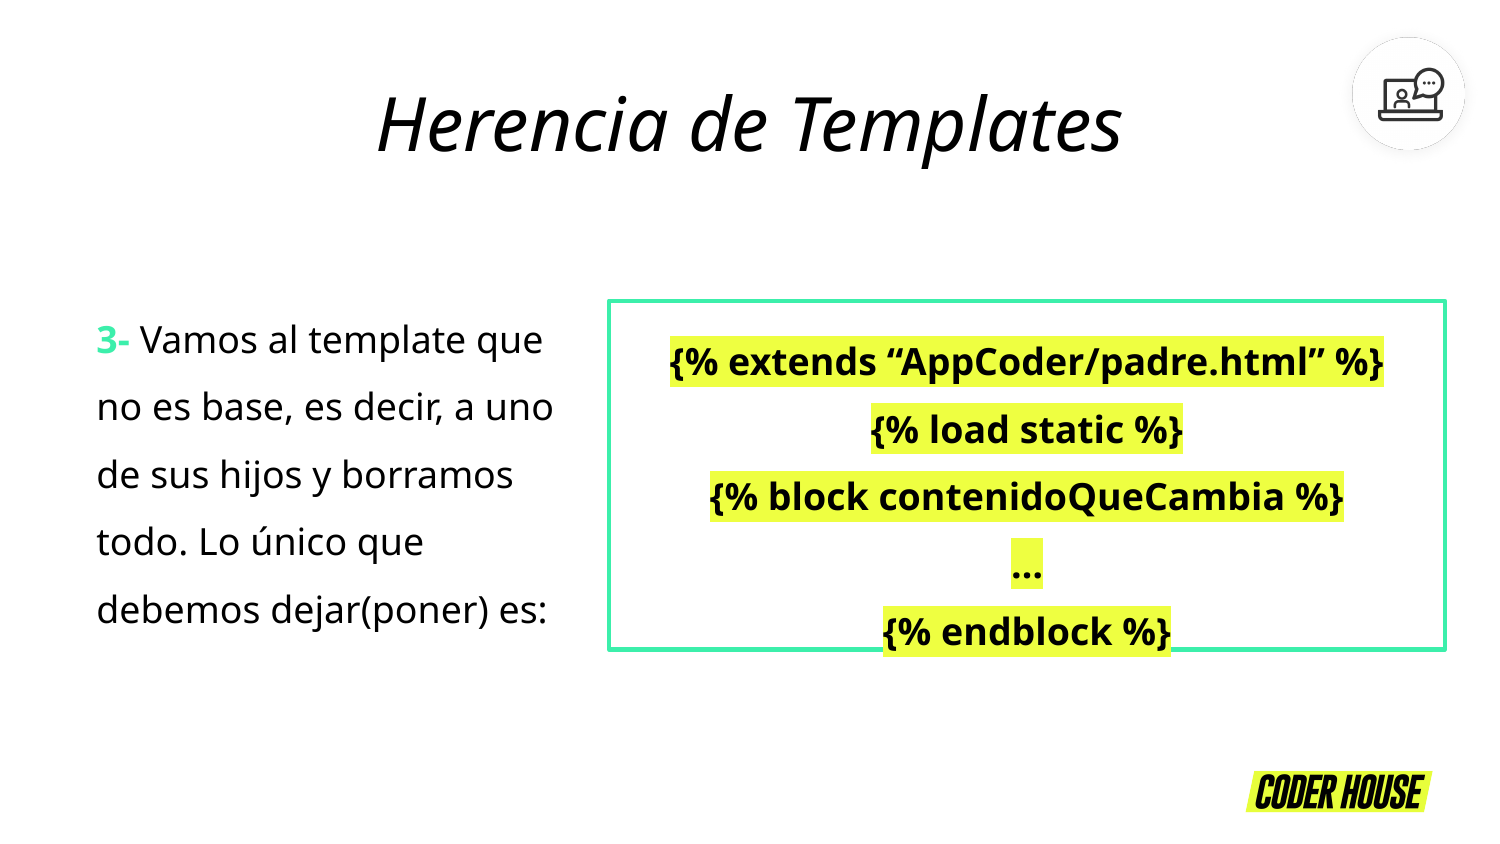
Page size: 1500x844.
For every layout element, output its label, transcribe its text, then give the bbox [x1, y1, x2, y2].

picture [1241, 764, 1437, 819]
text_box {% extends “AppCoder/padre.html” %} {% load static %} {% block contenidoQueCambia %} … {% endblock %} [609, 300, 1445, 650]
text_box 3- Vamos al template que no es base, es decir, a uno de sus hijos y borramos todo. Lo único que debemos dejar(poner) es: [81, 278, 574, 646]
text_box Herencia de Templates [358, 40, 1142, 203]
picture [1338, 22, 1479, 164]
